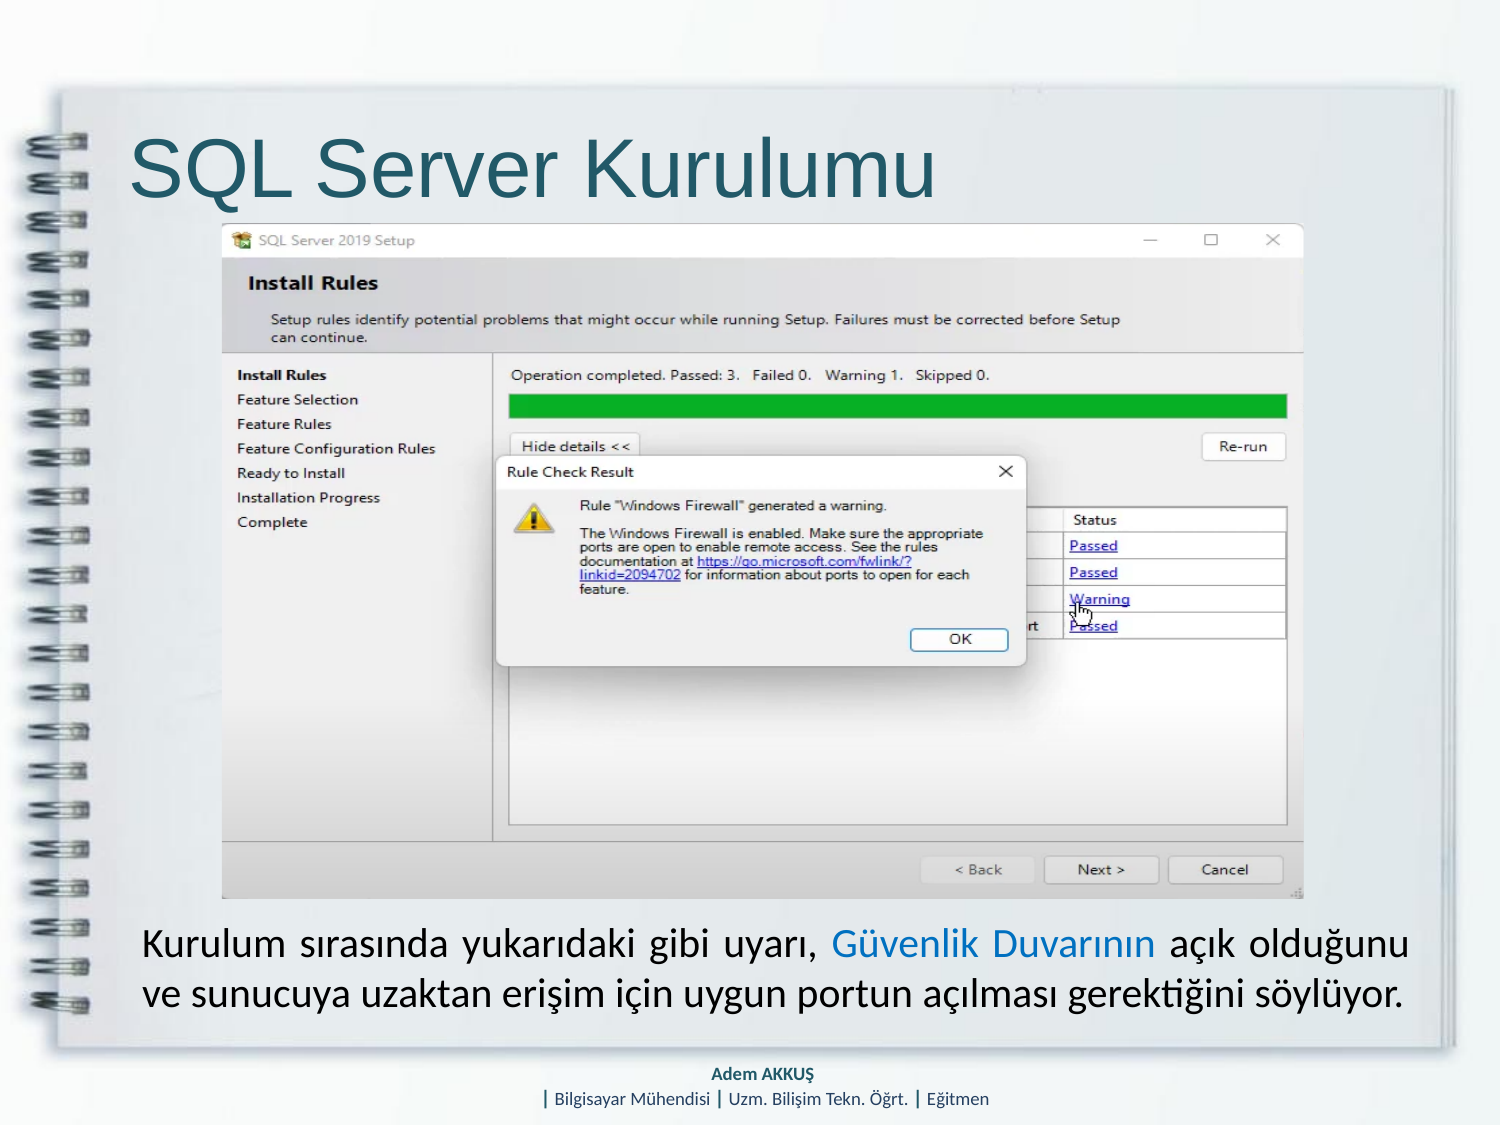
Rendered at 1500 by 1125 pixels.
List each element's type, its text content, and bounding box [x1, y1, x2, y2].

title SQL Server Kurulumu [128, 113, 1304, 215]
picture [0, 0, 1500, 1125]
footer Adem AKKUŞ | Bilgisayar Mühendisi | Uzm. Bilişim Tekn. Öğrt. | Eğitmen [450, 1061, 1080, 1110]
text_box Kurulum sırasında yukarıdaki gibi uyarı, Güvenlik Duvarının açık olduğunu ve sunucuya uzaktan erişim için uygun portun açılması gerektiğini söylüyor. [127, 908, 1425, 1024]
